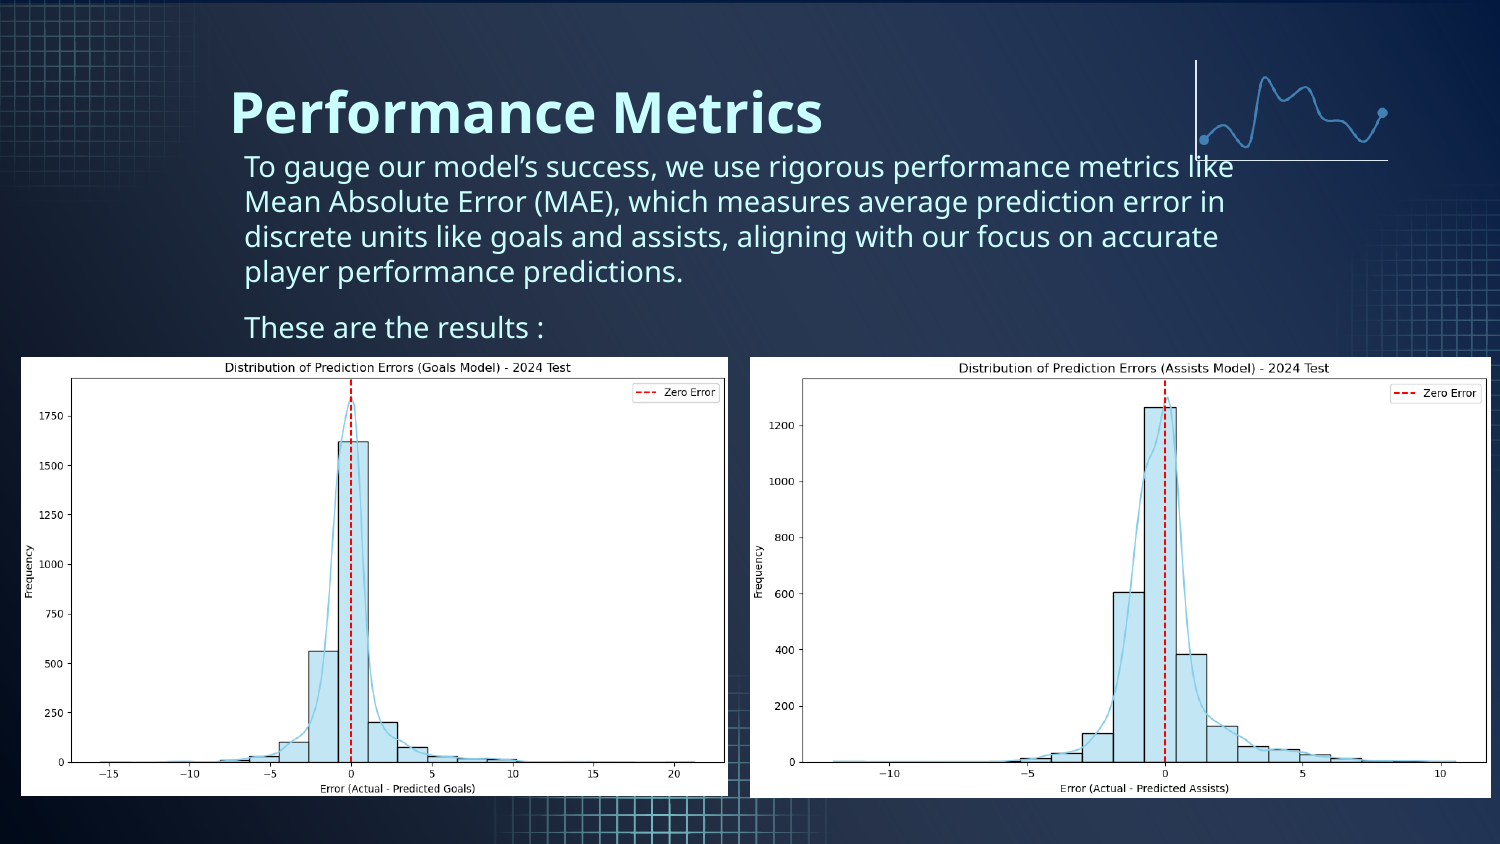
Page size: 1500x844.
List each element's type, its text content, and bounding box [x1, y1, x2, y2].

picture [0, 0, 1500, 844]
subtitle To gauge our model’s success, we use rigorous performance metrics like Mean Absolute Error (MAE), which measures average prediction error in discrete units like goals and assists, aligning with our focus on accurate player performance predictions. These are the results : [191, 133, 1264, 496]
title Performance Metrics [214, 61, 1194, 133]
